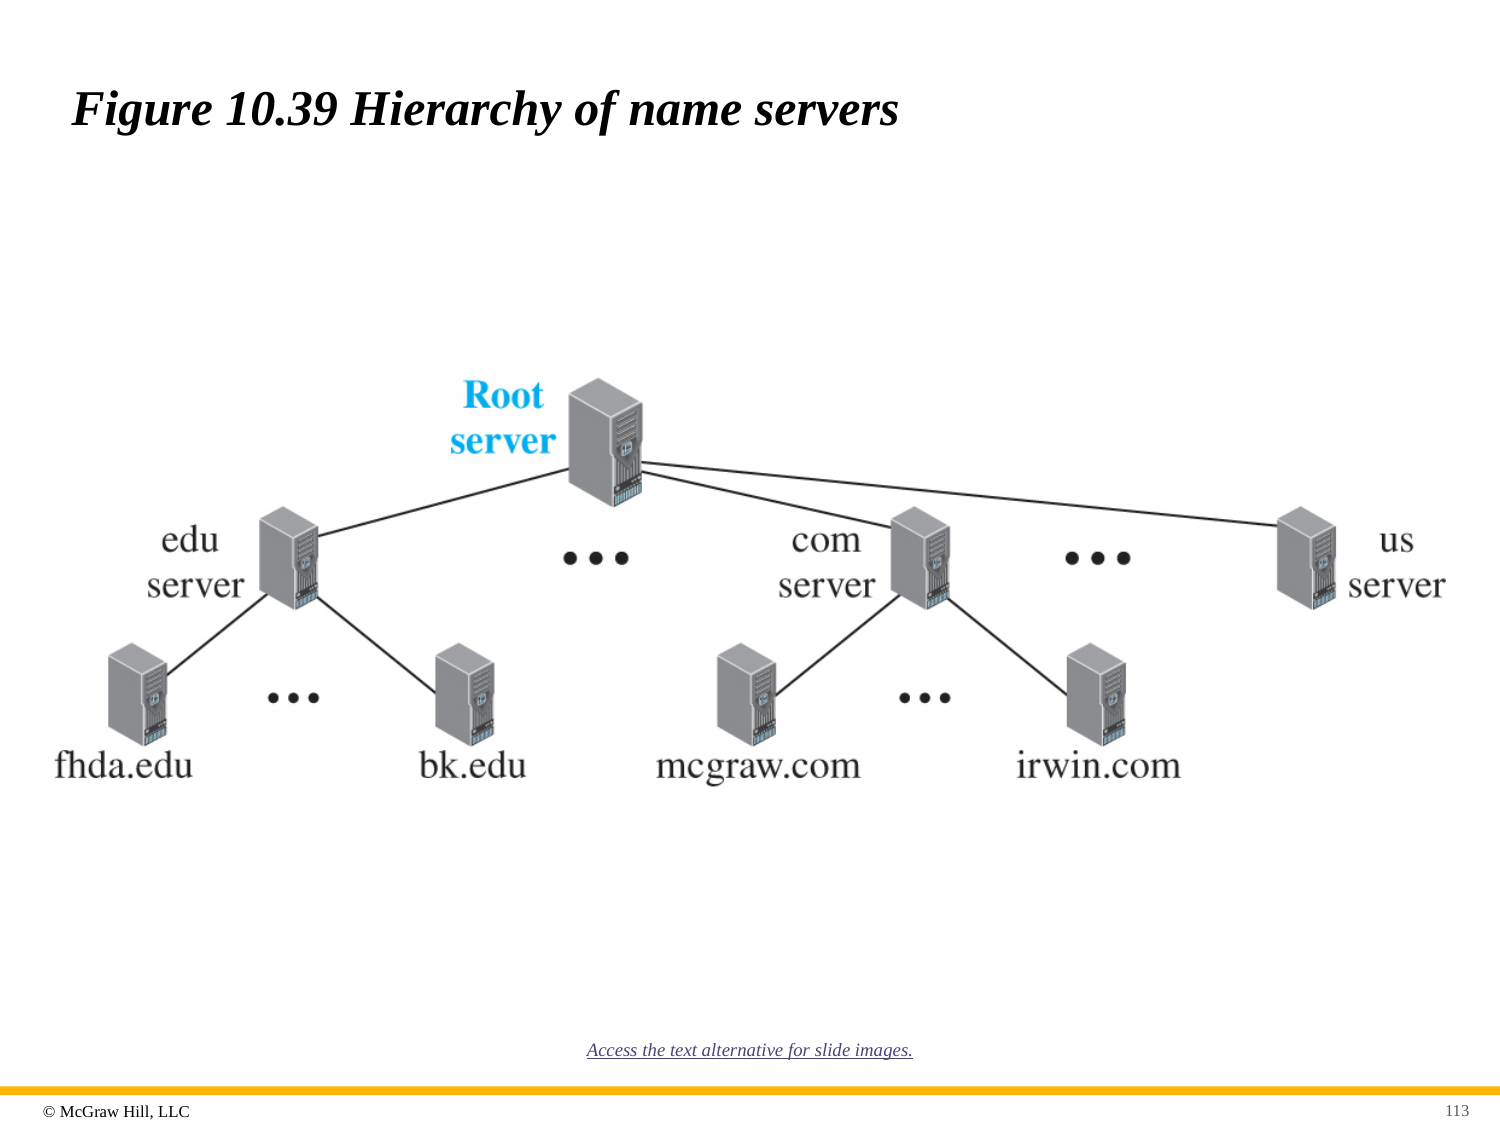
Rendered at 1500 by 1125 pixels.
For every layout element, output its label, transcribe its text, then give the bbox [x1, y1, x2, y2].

picture [54, 374, 1446, 795]
title Figure 10.39 Hierarchy of name servers [56, 50, 1444, 162]
slide_number 113 [1418, 1096, 1477, 1123]
list Access the text alternative for slide images. [525, 1033, 975, 1066]
